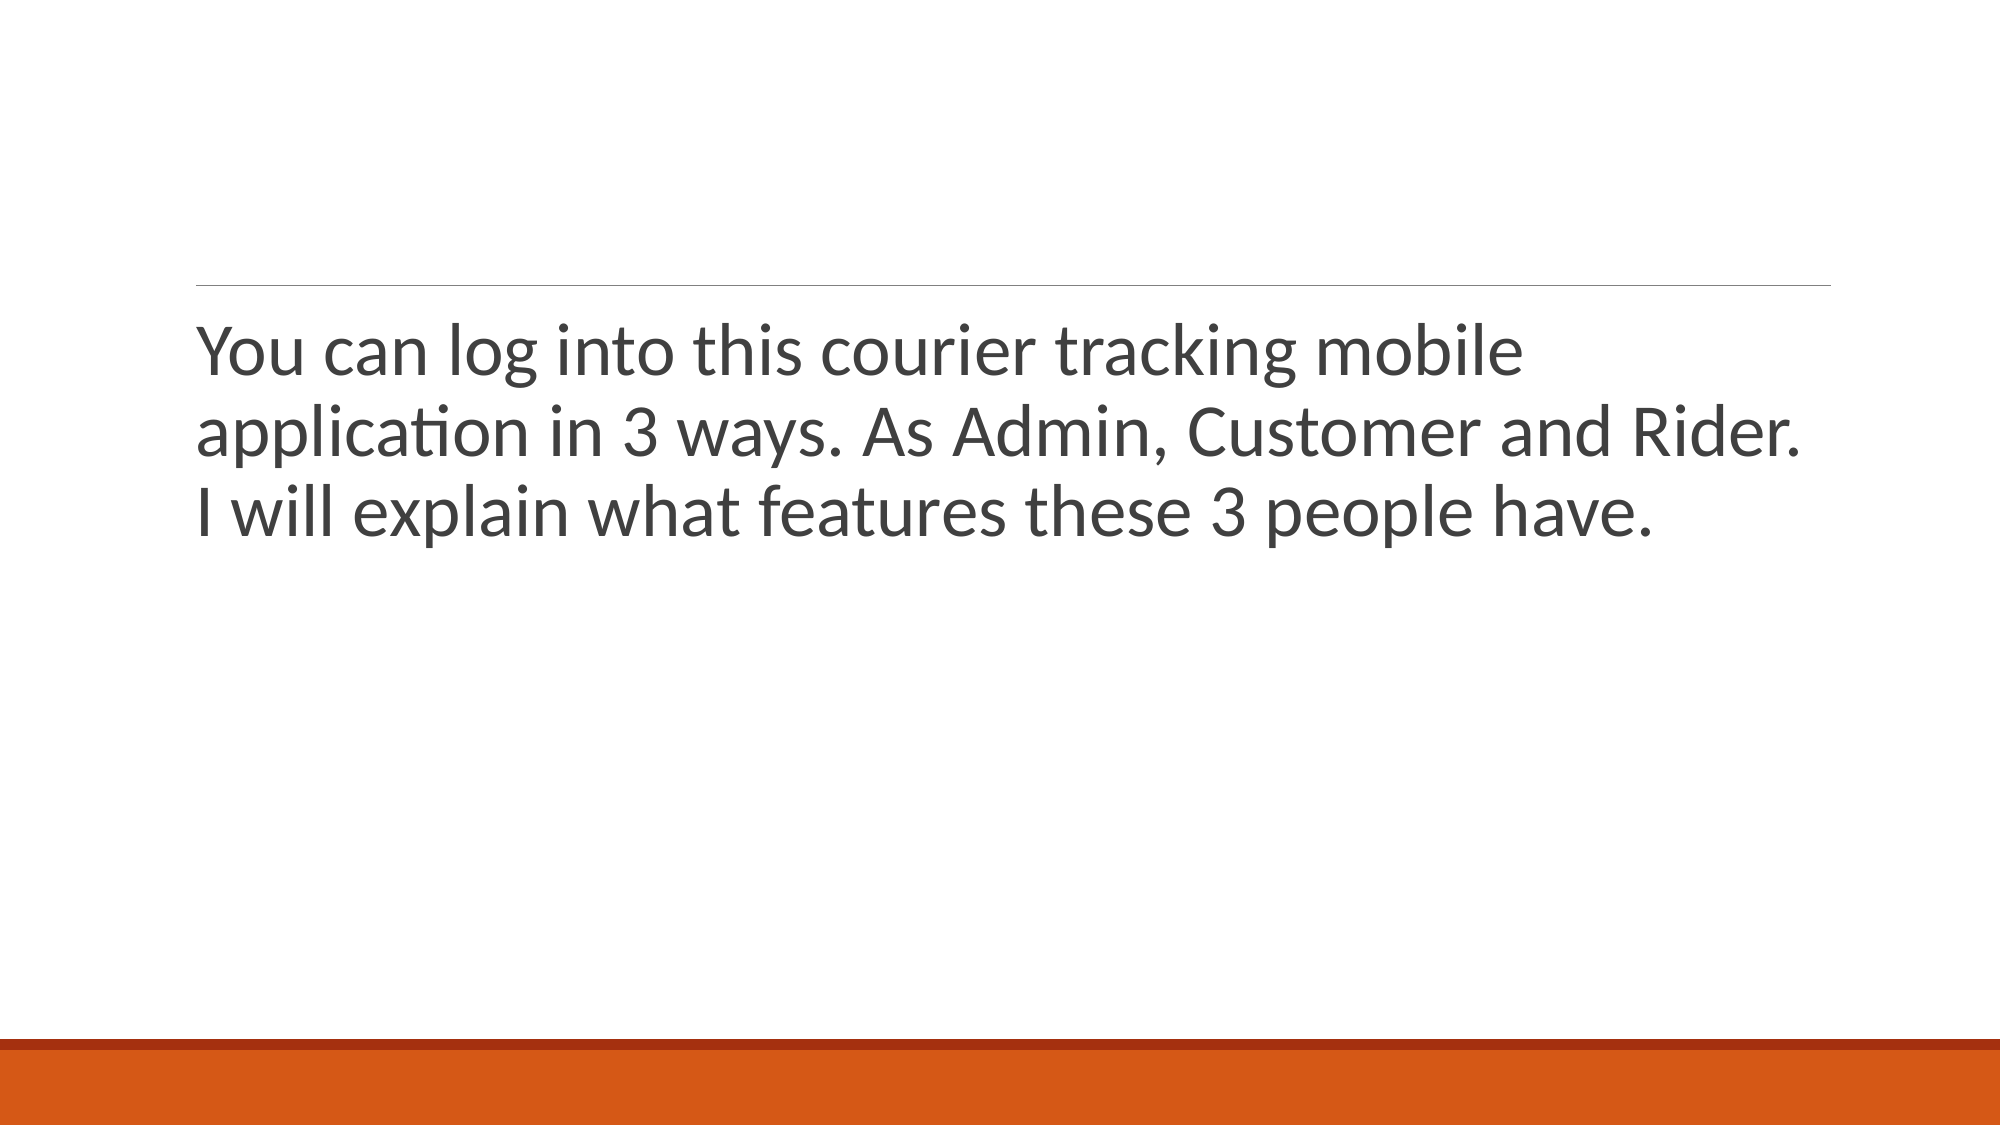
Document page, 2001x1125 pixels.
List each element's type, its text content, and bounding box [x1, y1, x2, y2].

list You can log into this courier tracking mobile application in 3 ways. As Admin, Customer and Rider. I will explain what features these 3 people have. [180, 302, 1830, 963]
